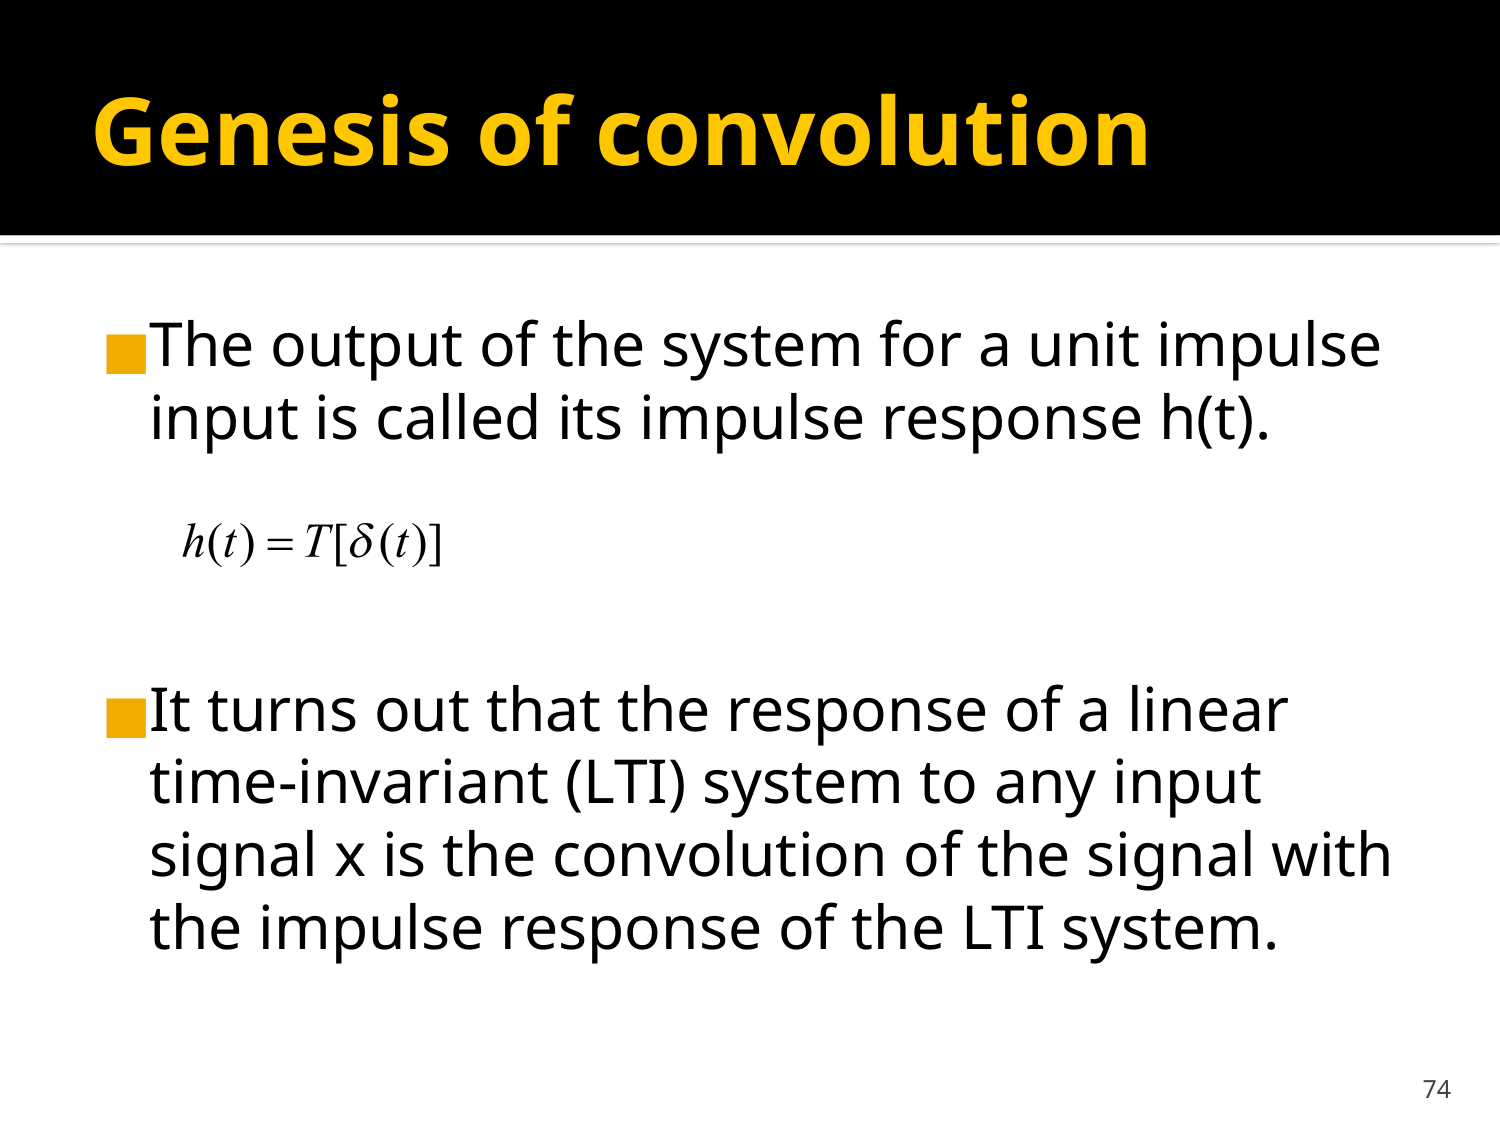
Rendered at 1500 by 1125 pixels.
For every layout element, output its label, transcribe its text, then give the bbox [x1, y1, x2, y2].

slide_number ‹#› [1345, 1062, 1467, 1108]
title Genesis of convolution [75, 25, 1425, 231]
list The output of the system for a unit impulse input is called its impulse response h(t). It turns out that the response of a linear time-invariant (LTI) system to any input signal x is the convolution of the signal with the impulse response of the LTI system. [75, 291, 1425, 1050]
picture [174, 512, 451, 578]
